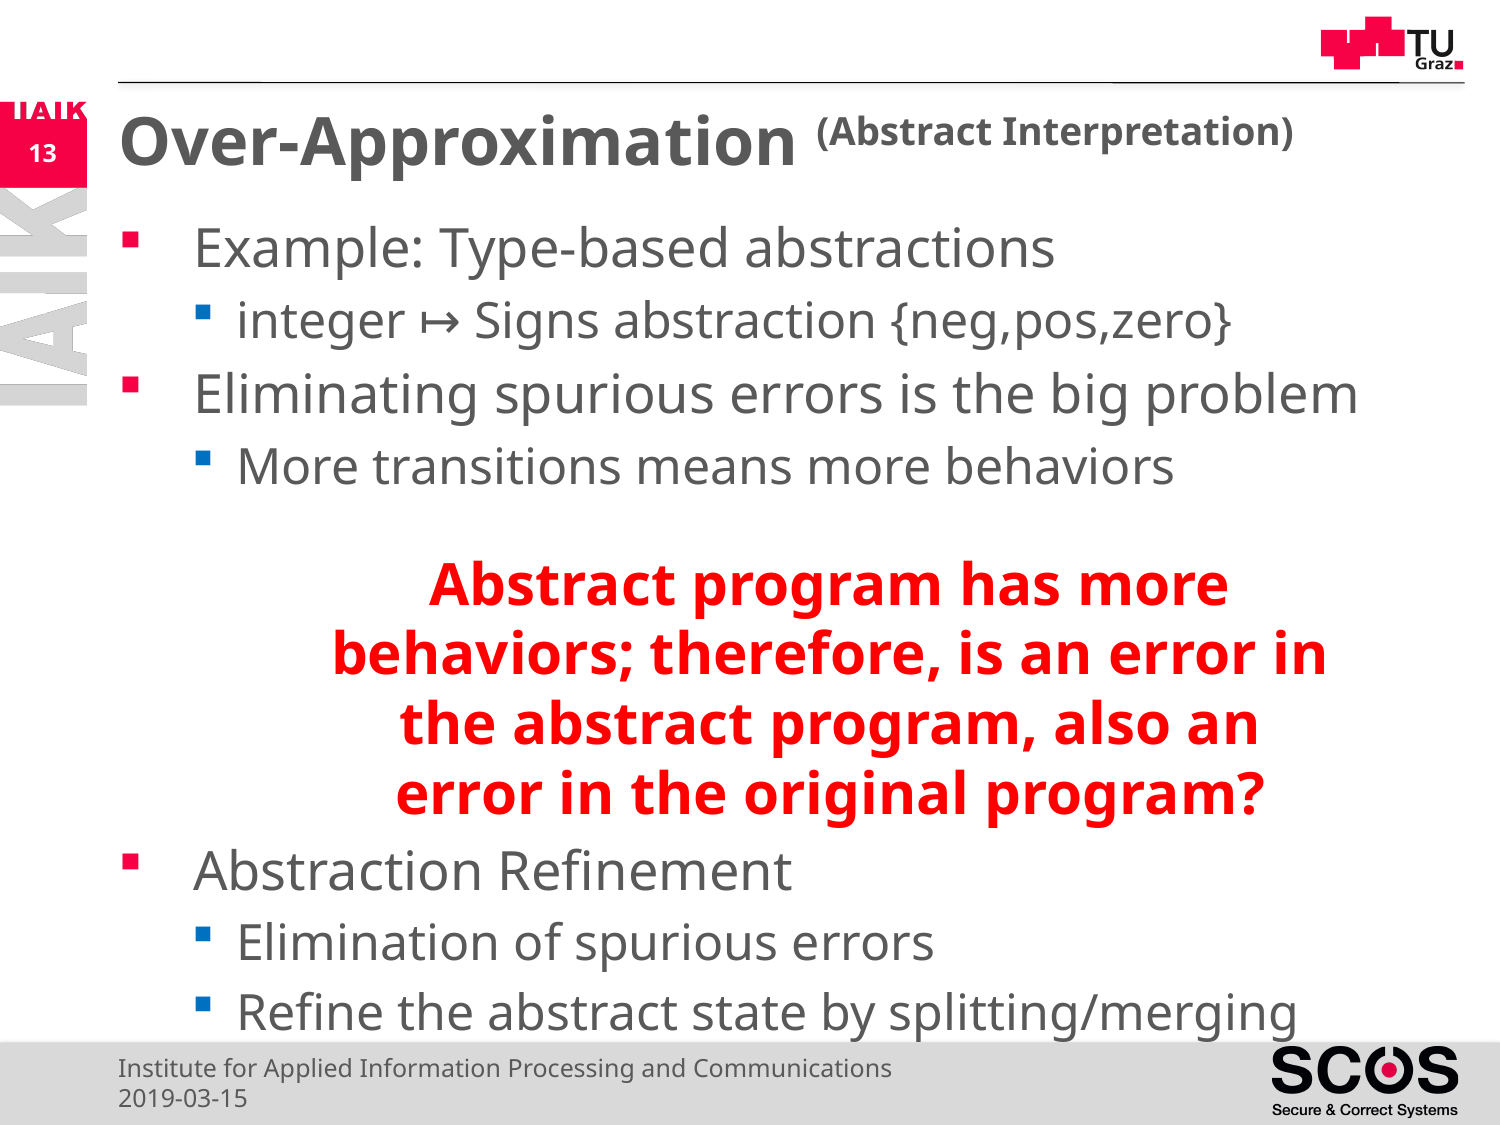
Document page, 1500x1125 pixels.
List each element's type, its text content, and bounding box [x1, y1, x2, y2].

picture [1265, 1042, 1465, 1052]
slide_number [118, 1096, 730, 1118]
picture [1265, 1096, 1465, 1122]
footer Institute for Applied Information Processing and Communications [118, 1052, 1469, 1096]
list Example: Type-based abstractions integer ↦ Signs abstraction {neg,pos,zero} Eliminating spurious errors is the big problem More transitions means more behaviors Abstraction Refinement Elimination of spurious errors Refine the abstract state by splitting/merging [118, 213, 1469, 1038]
title Over-Approximation (Abstract Interpretation) [118, 98, 1469, 185]
picture [0, 1, 87, 406]
text_box Abstract program has more behaviors; therefore, is an error in the abstract program, also an error in the original program? [237, 539, 1349, 834]
slide_number 13 [1, 124, 84, 185]
picture [1318, 13, 1466, 73]
